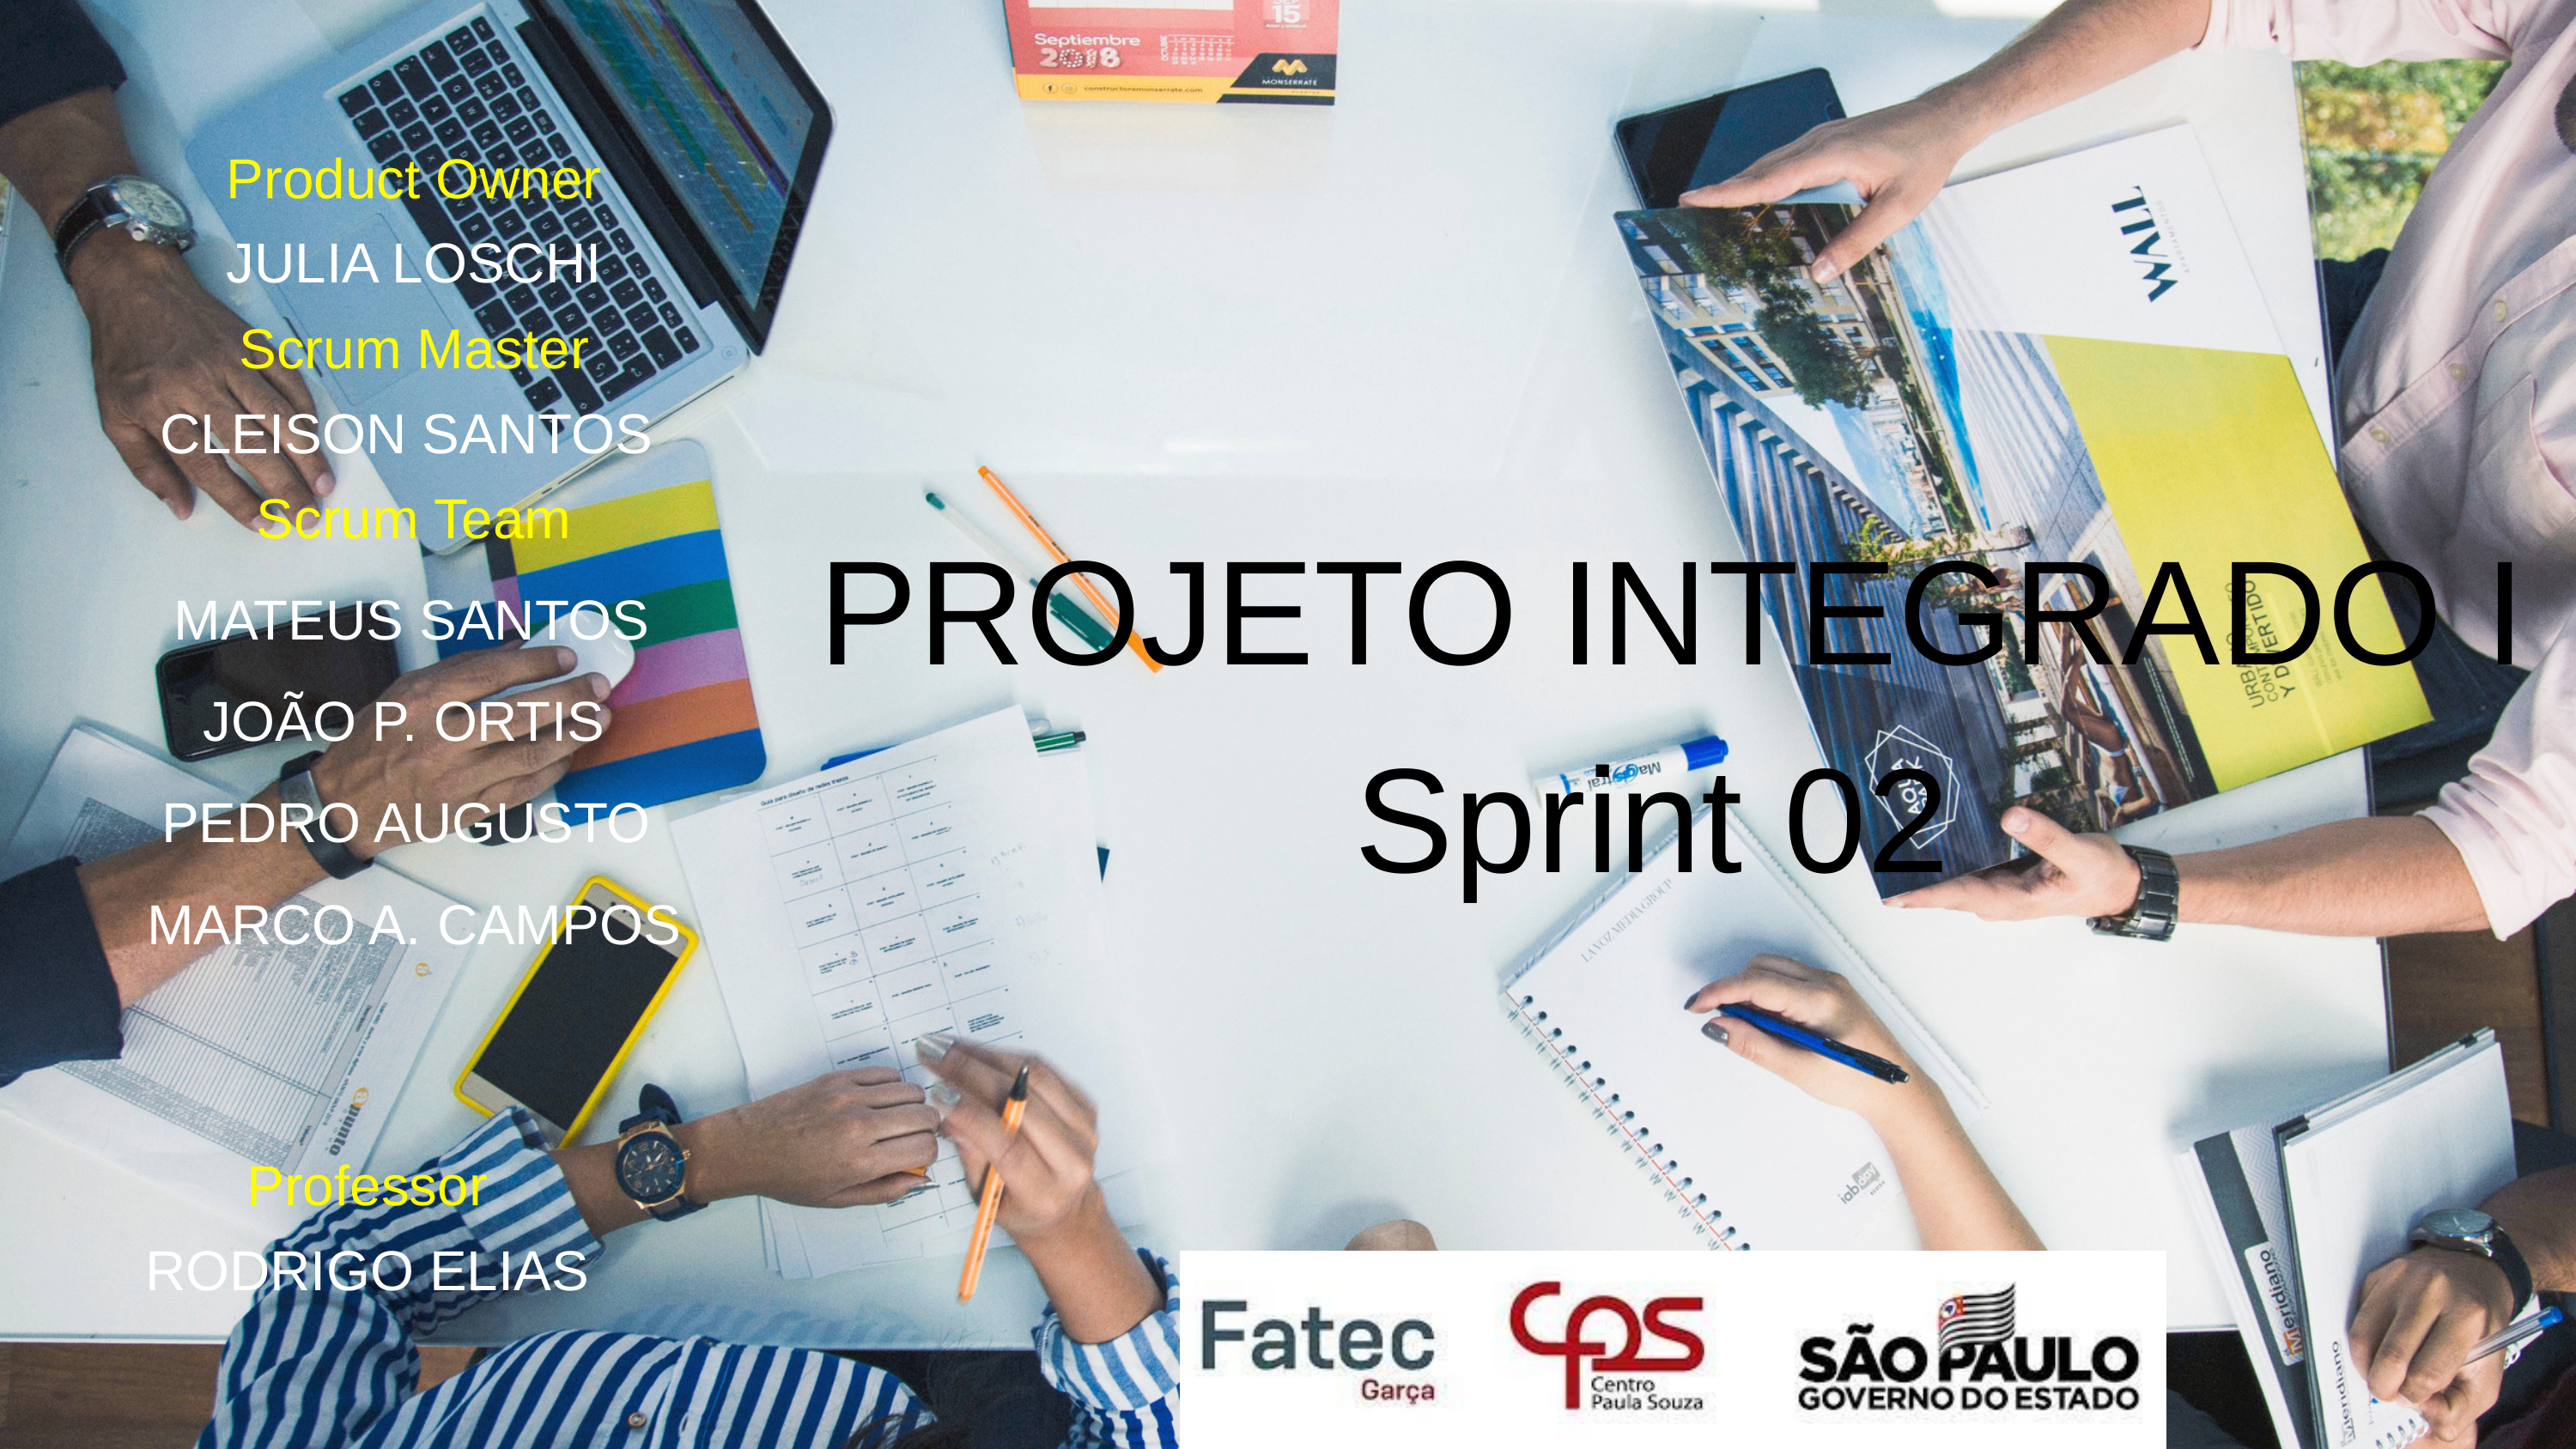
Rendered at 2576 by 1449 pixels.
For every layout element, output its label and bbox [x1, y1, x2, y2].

picture [0, 0, 2576, 1449]
text_box [144, 1152, 590, 1304]
text_box [144, 144, 684, 958]
